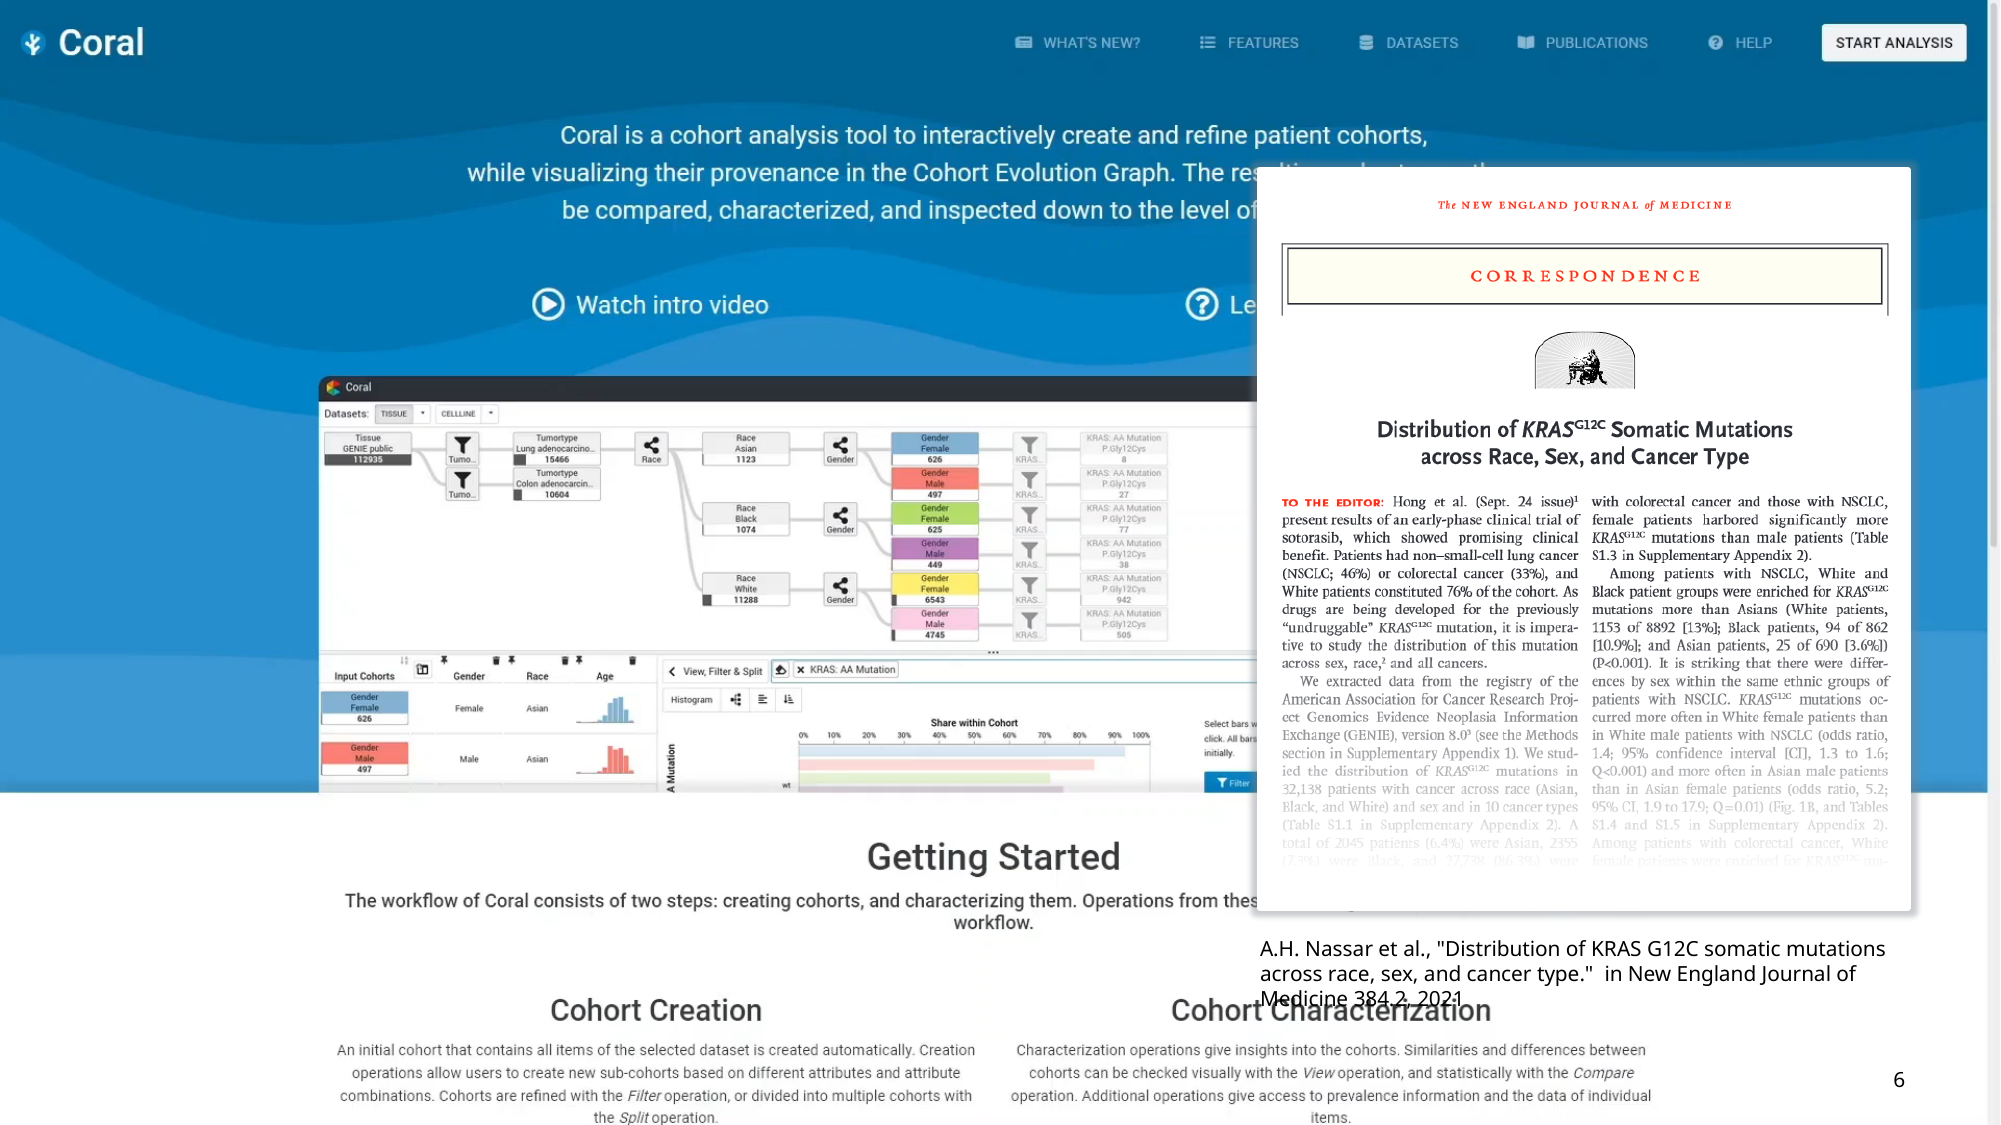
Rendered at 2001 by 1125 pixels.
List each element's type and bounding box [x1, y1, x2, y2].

text_box [0, 0, 2000, 1125]
text_box [1245, 172, 1905, 1020]
